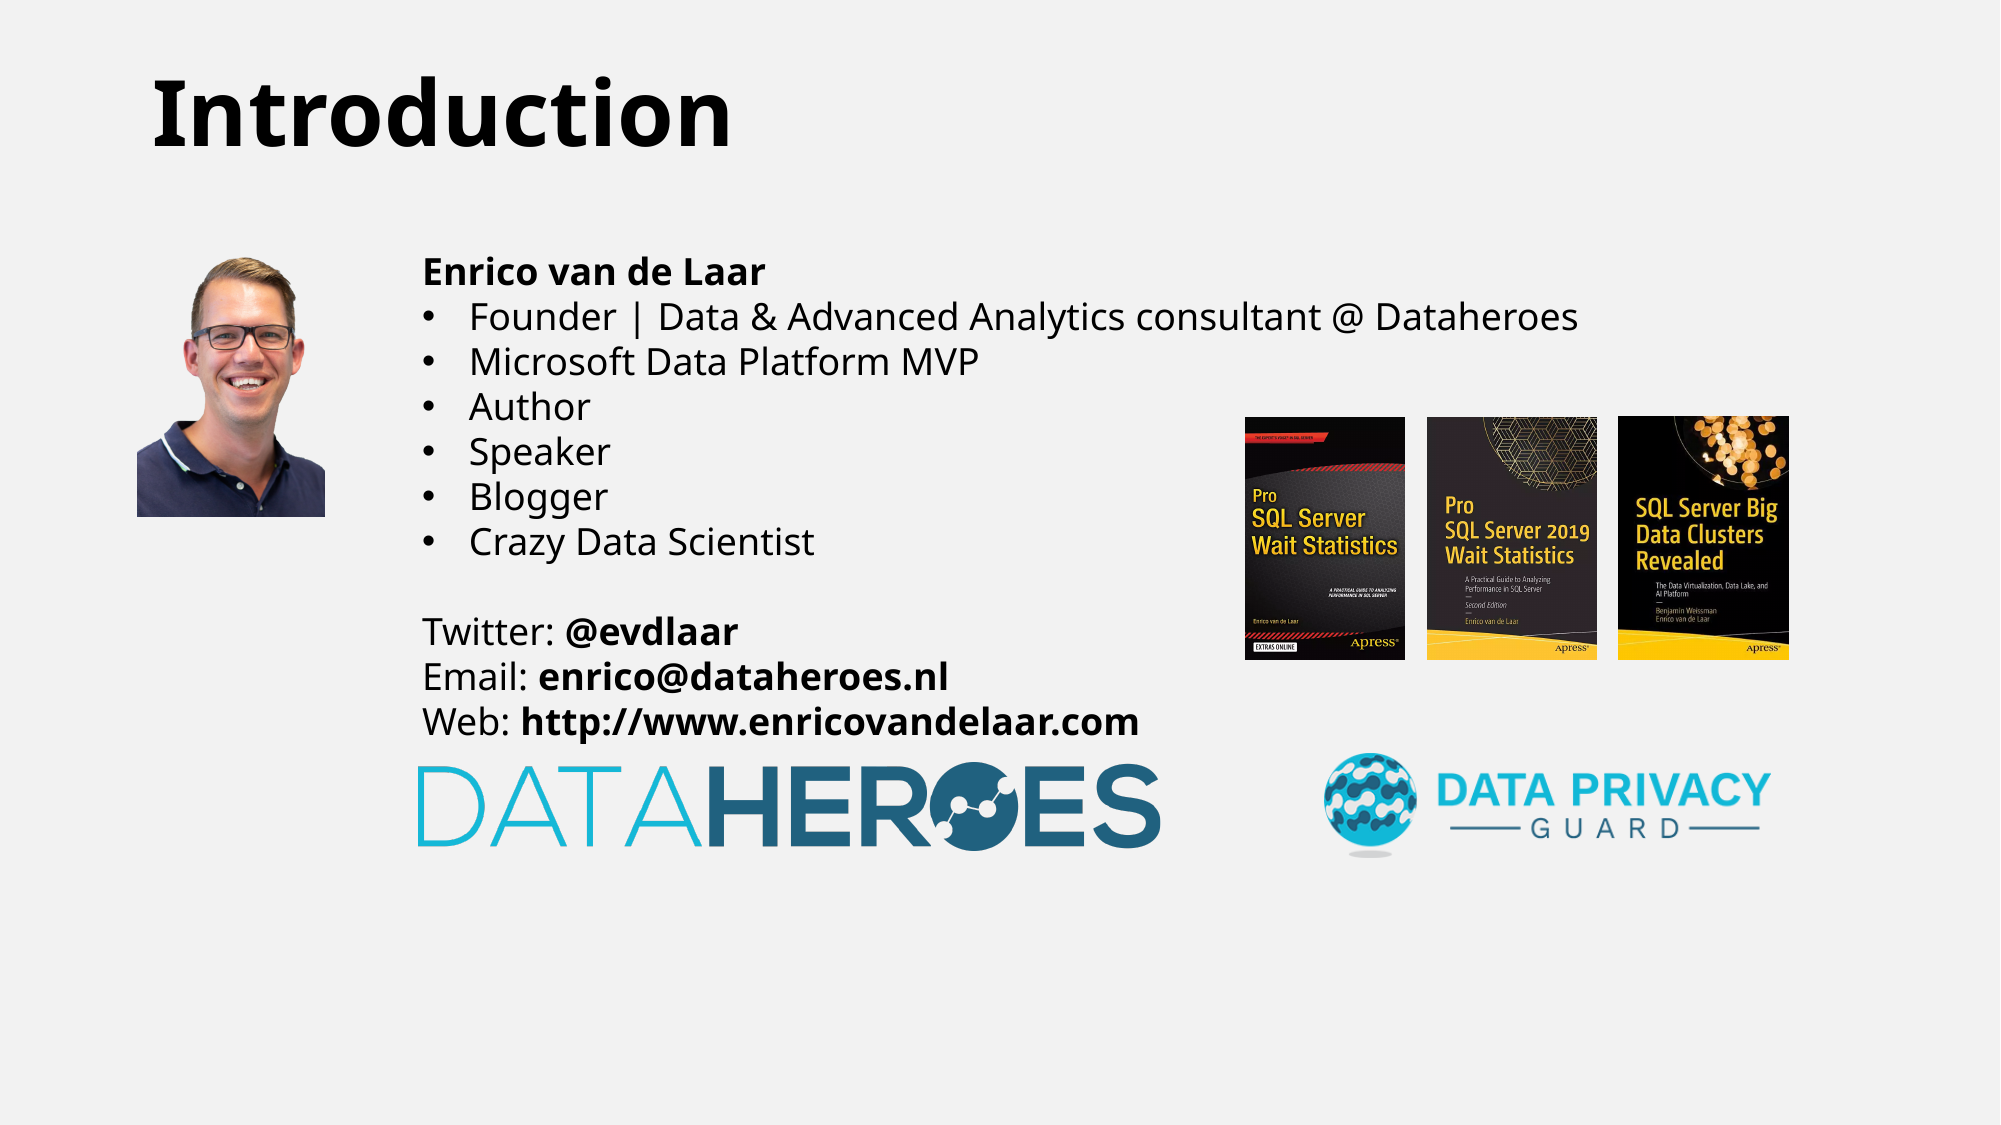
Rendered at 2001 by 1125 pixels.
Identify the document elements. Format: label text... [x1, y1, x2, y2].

picture [1245, 417, 1405, 660]
text_box Enrico van de Laar Founder | Data & Advanced Analytics consultant @ Dataheroes Microsoft Data Platform MVP Author Speaker Blogger Crazy Data Scientist Twitter: @evdlaar Email: enrico@dataheroes.nl Web: http://www.enricovandelaar.com [407, 240, 1706, 751]
picture [1618, 416, 1789, 660]
picture [137, 257, 325, 517]
title Introduction [137, 59, 1863, 191]
picture [1427, 417, 1597, 660]
picture [1324, 753, 1771, 858]
picture [407, 760, 1165, 852]
